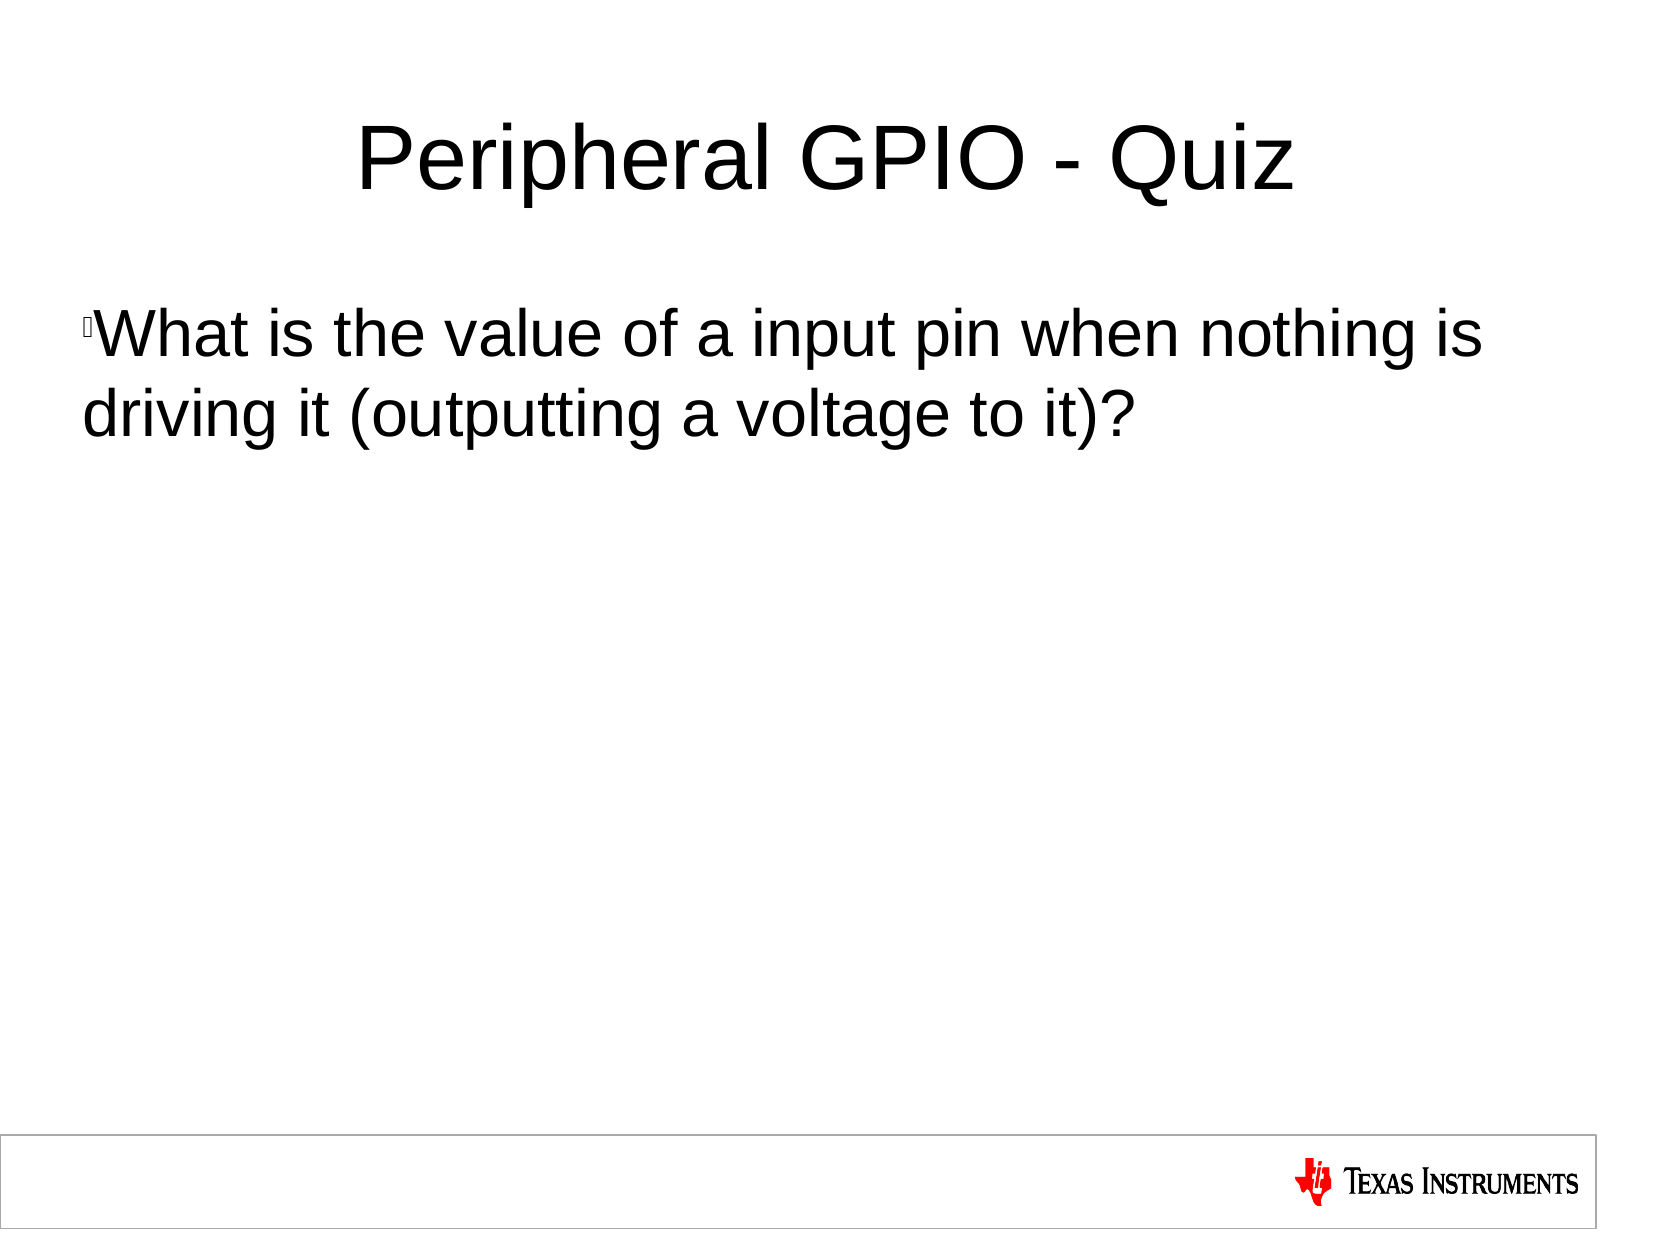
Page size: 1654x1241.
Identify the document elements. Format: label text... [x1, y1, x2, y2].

picture [1295, 1158, 1578, 1206]
text_box What is the value of a input pin when nothing is driving it (outputting a voltage to it)? [82, 290, 1571, 1010]
text_box Peripheral GPIO - Quiz [82, 49, 1571, 257]
